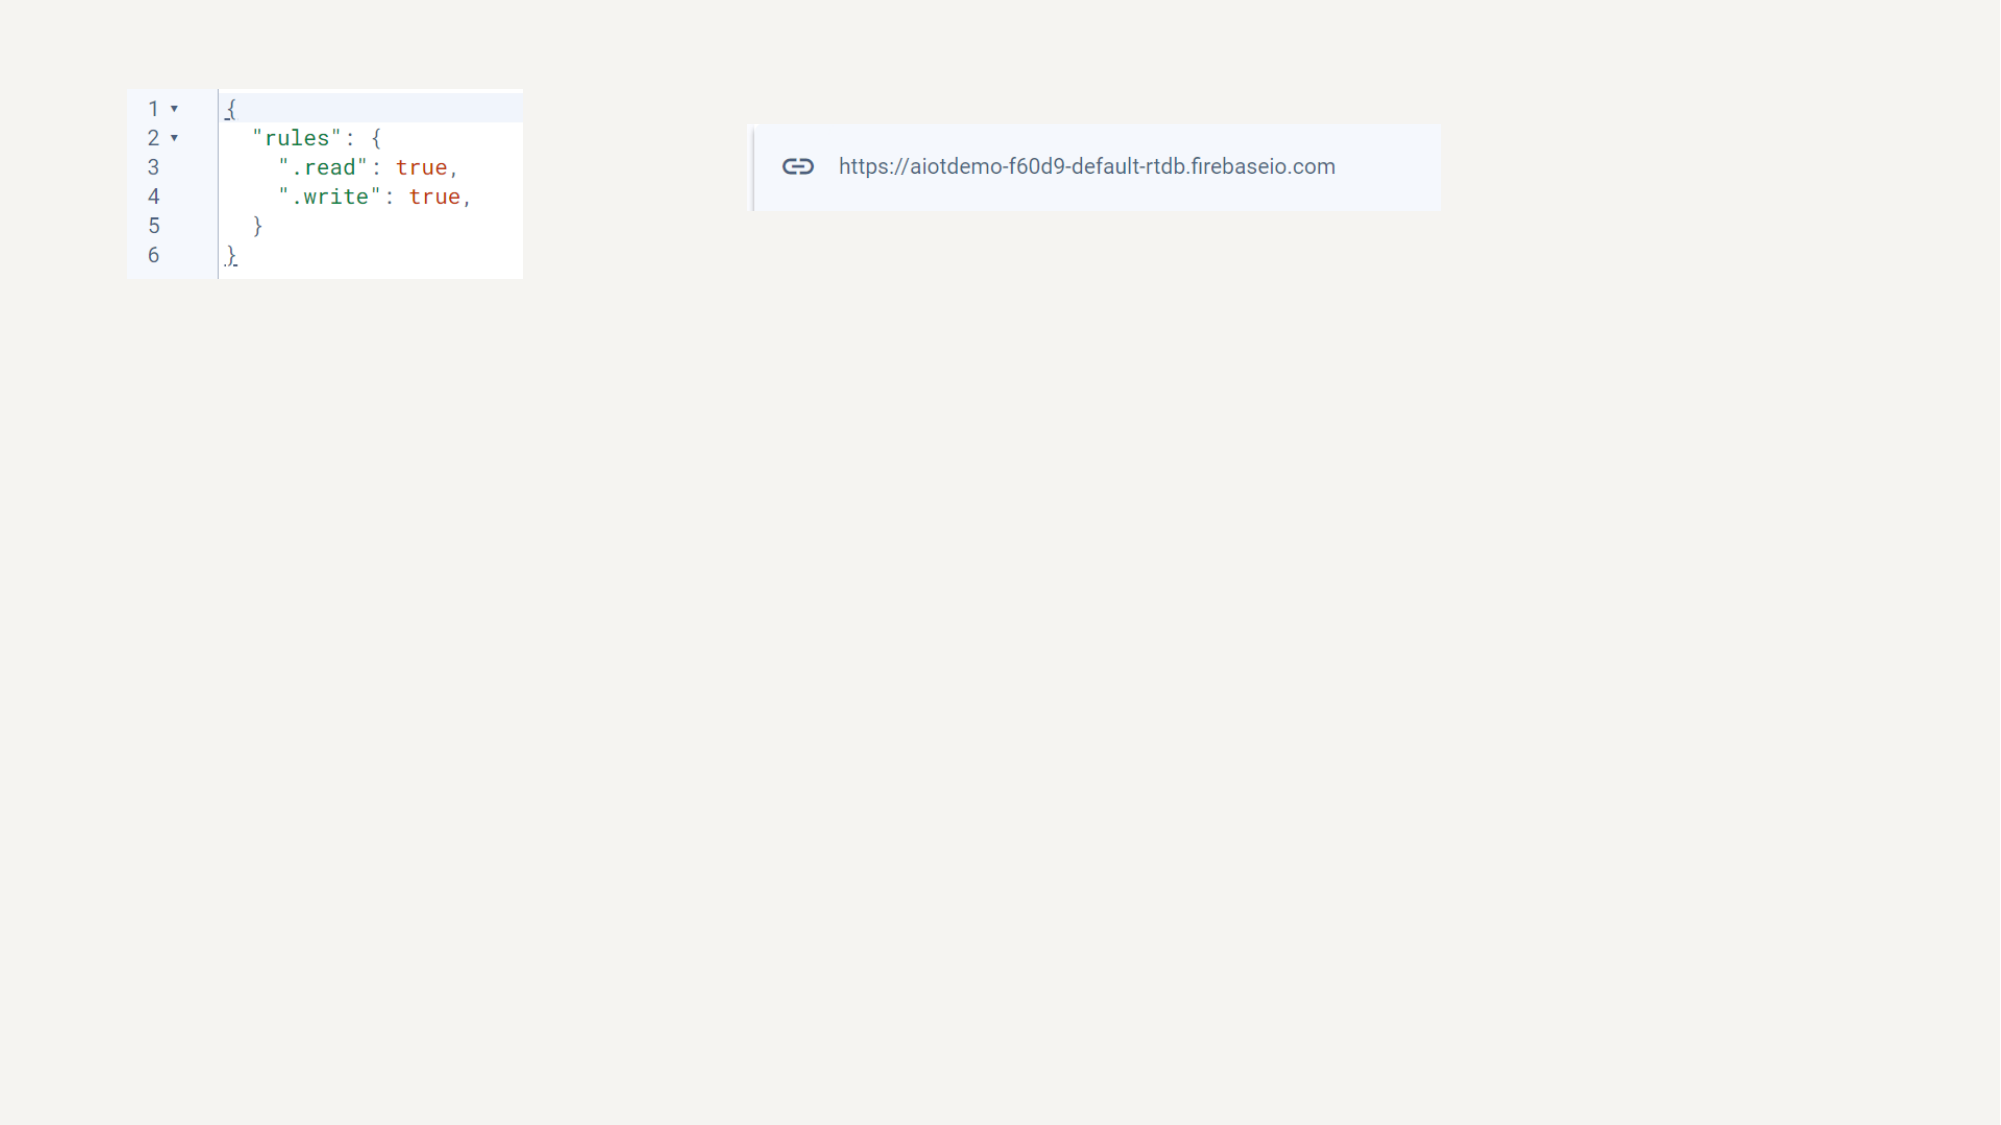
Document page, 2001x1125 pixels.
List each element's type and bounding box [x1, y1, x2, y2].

picture [127, 89, 523, 279]
text_box [0, 0, 2000, 1125]
picture [747, 124, 1441, 211]
